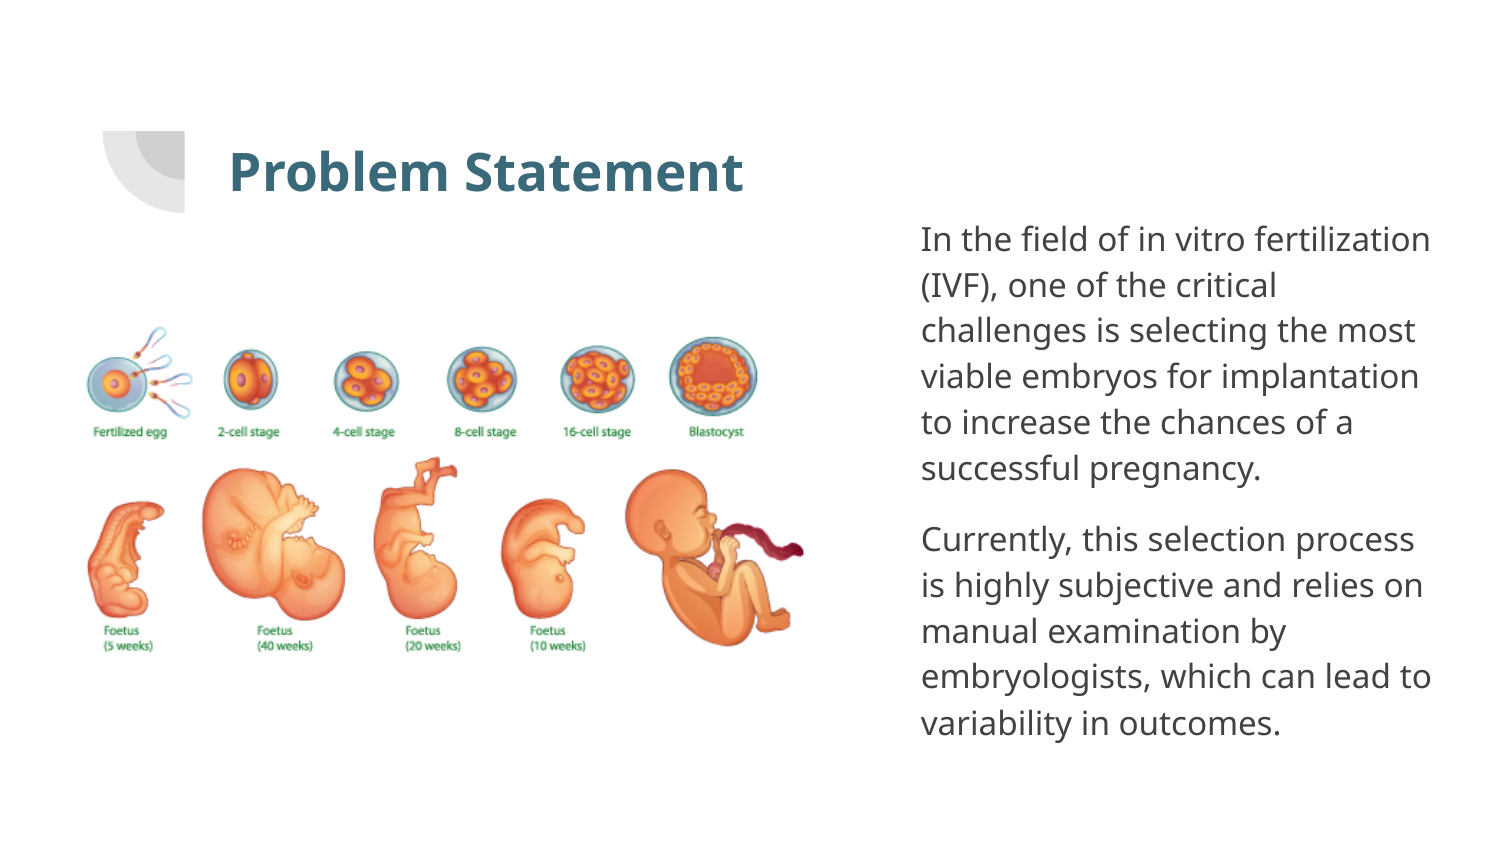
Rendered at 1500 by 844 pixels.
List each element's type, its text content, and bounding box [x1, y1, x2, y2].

title Problem Statement [213, 123, 763, 221]
picture [45, 294, 835, 684]
list In the field of in vitro fertilization (IVF), one of the critical challenges is selecting the most viable embryos for implantation to increase the chances of a successful pregnancy. Currently, this selection process is highly subjective and relies on manual examination by embryologists, which can lead to variability in outcomes. [905, 196, 1453, 632]
